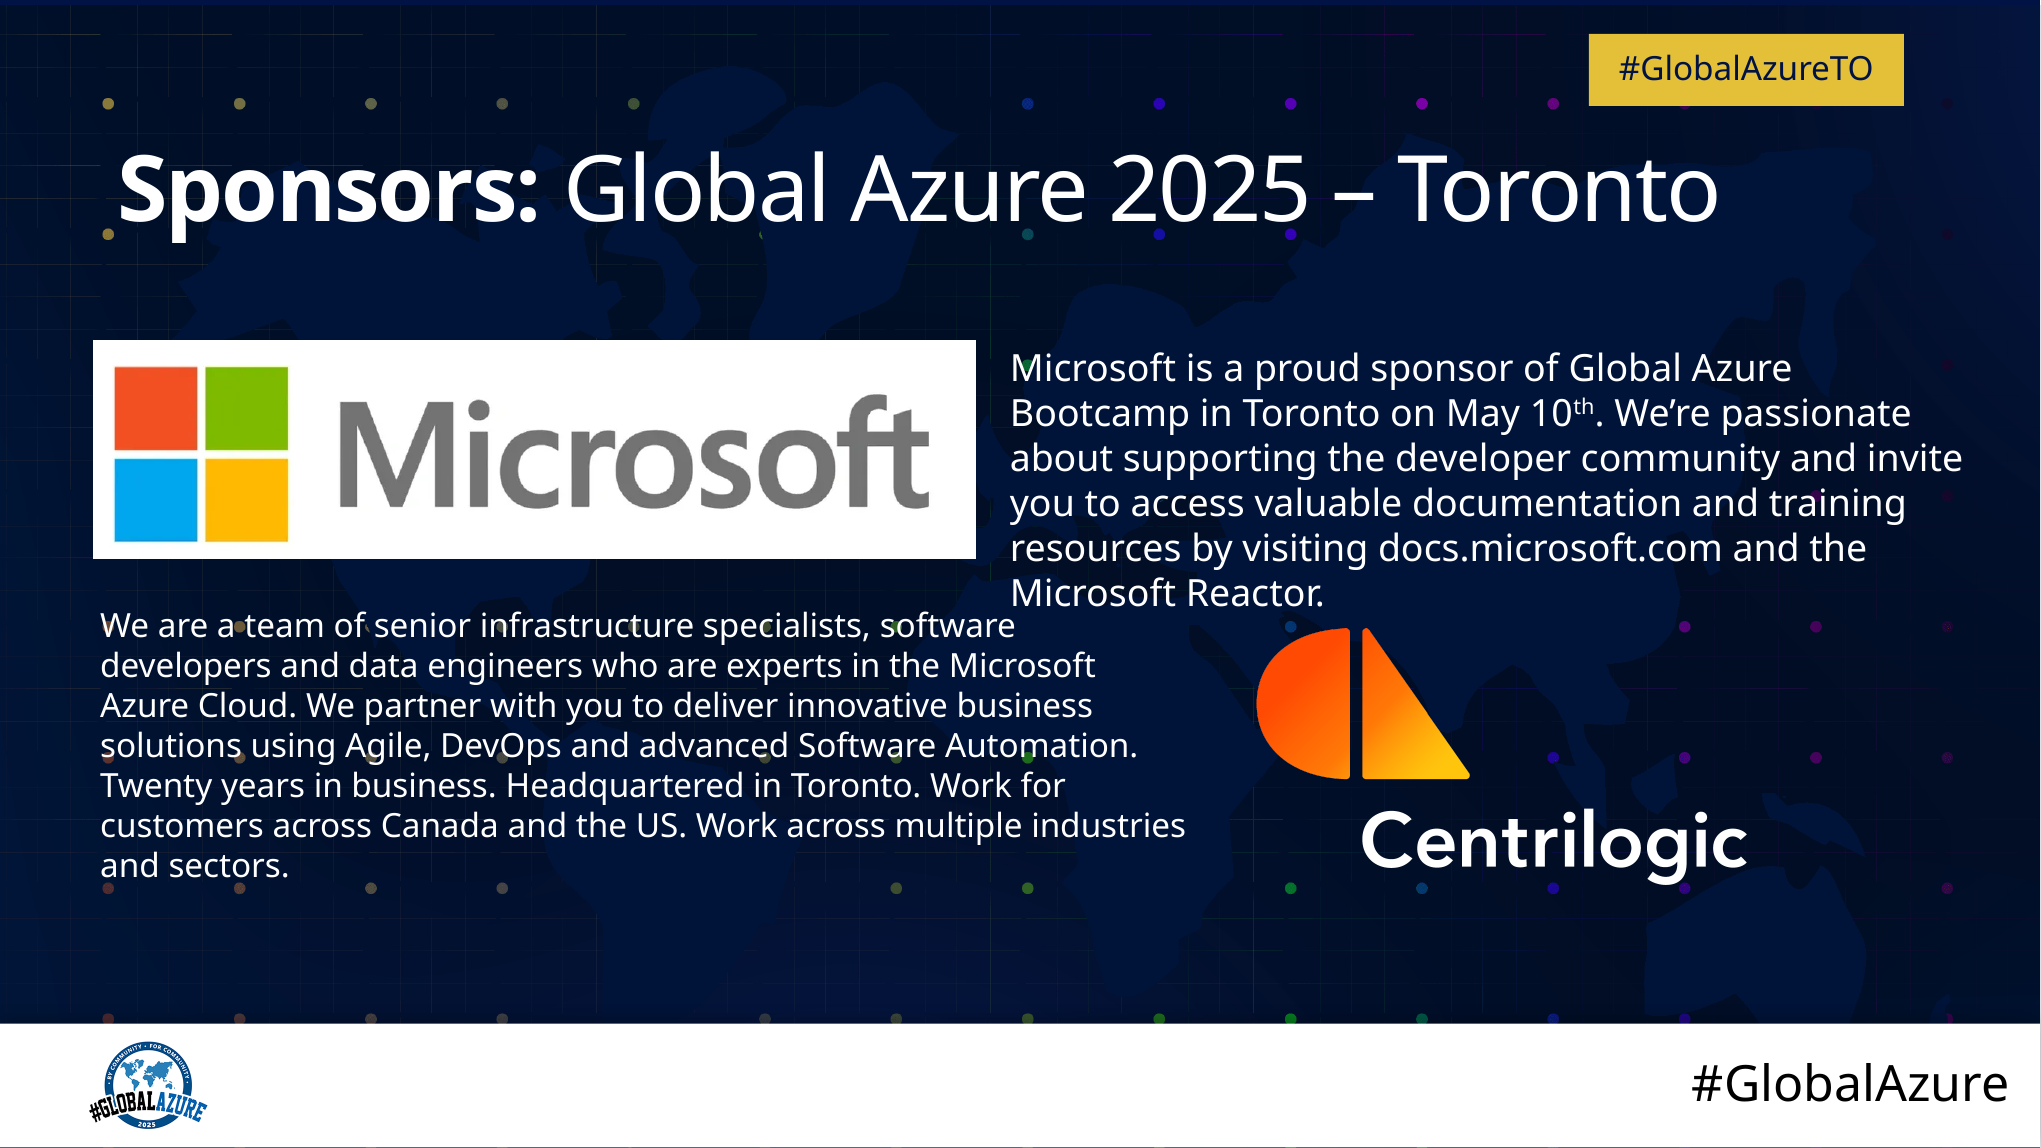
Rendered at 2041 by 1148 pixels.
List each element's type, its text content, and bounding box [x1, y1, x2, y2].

picture [85, 1037, 211, 1134]
picture [0, 5, 2041, 1023]
title Sponsors: Global Azure 2025 – Toronto [93, 126, 1898, 312]
